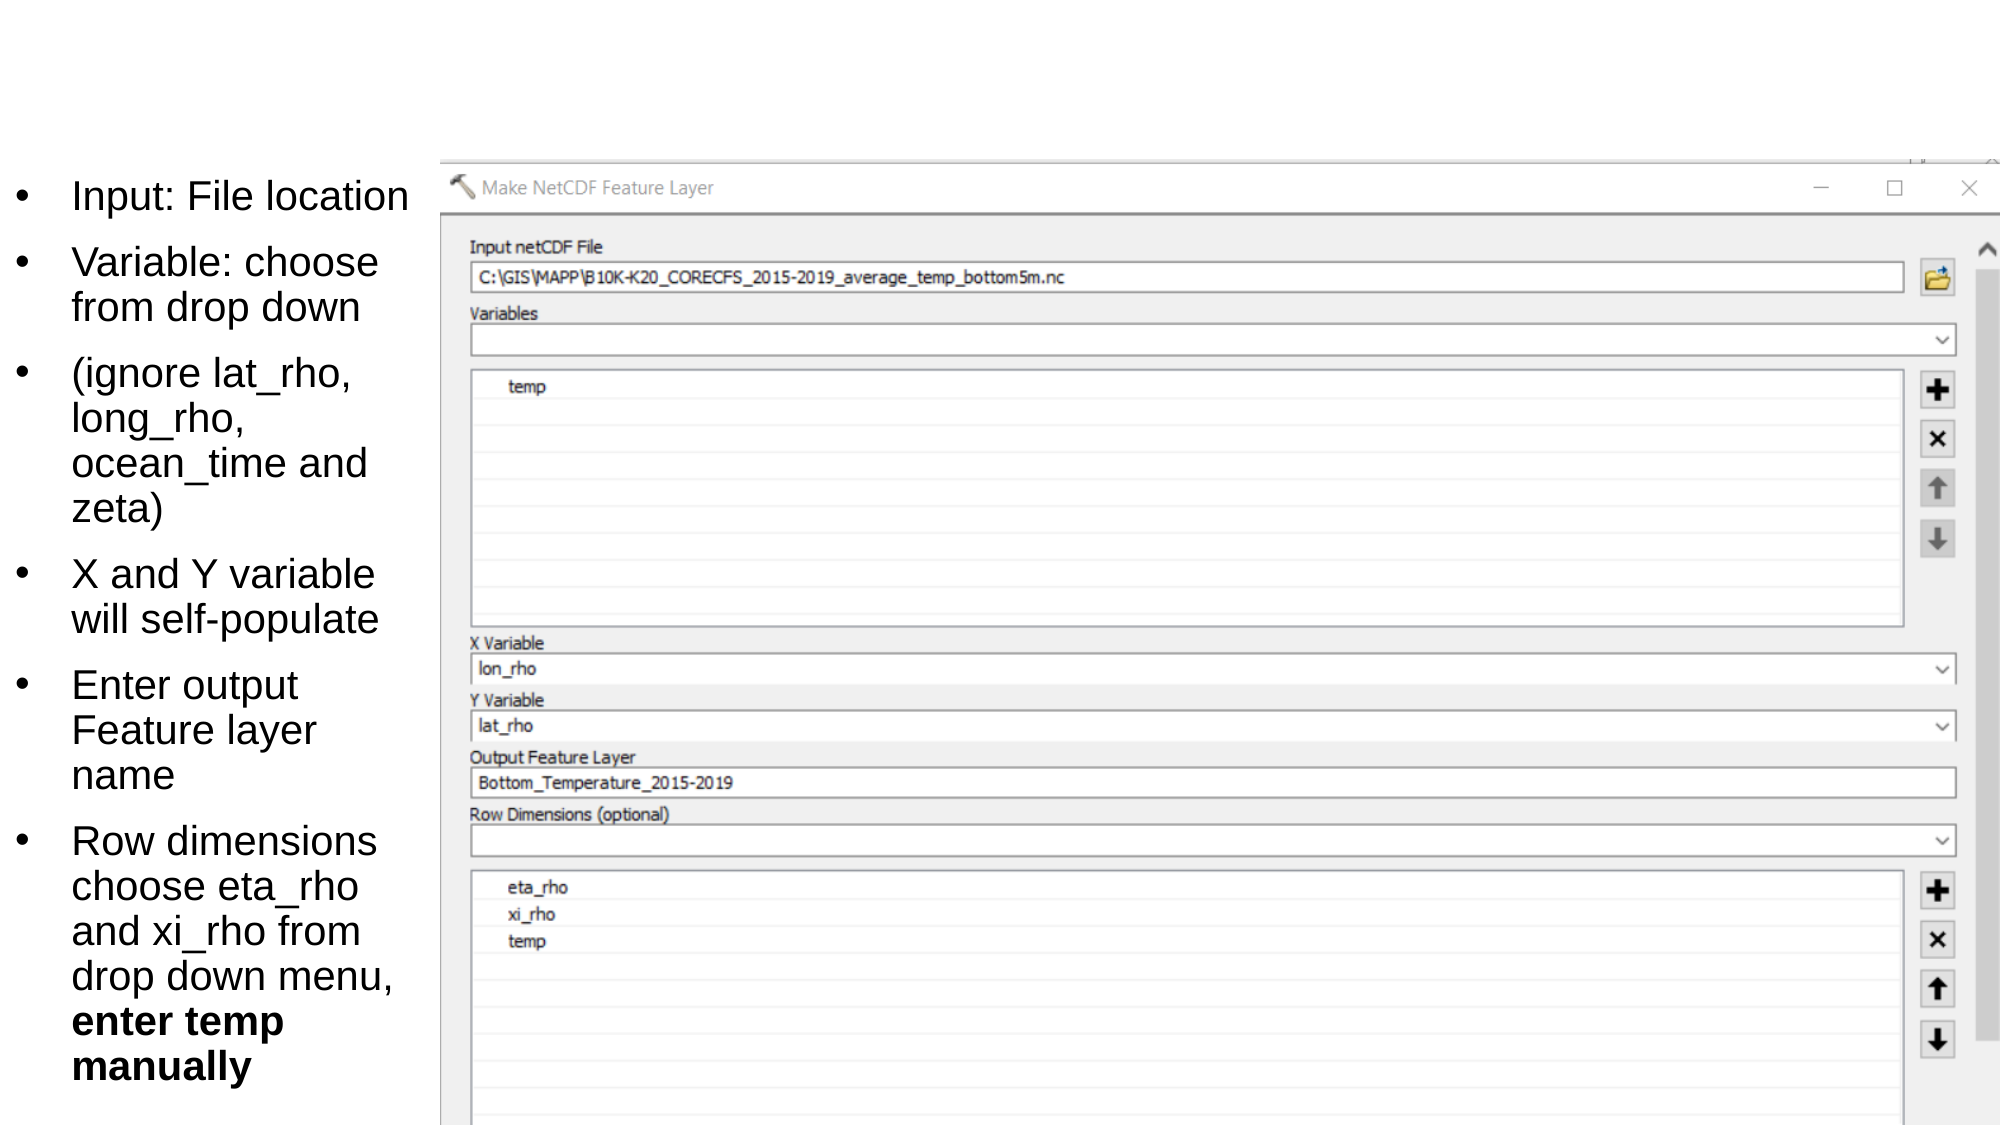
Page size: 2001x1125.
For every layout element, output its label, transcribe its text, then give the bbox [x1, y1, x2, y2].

text_box Input: File location Variable: choose from drop down (ignore lat_rho, long_rho, ocean_time and zeta) X and Y variable will self-populate Enter output Feature layer name Row dimensions choose eta_rho and xi_rho from drop down menu, enter temp manually [0, 167, 440, 687]
picture [440, 159, 2000, 1125]
